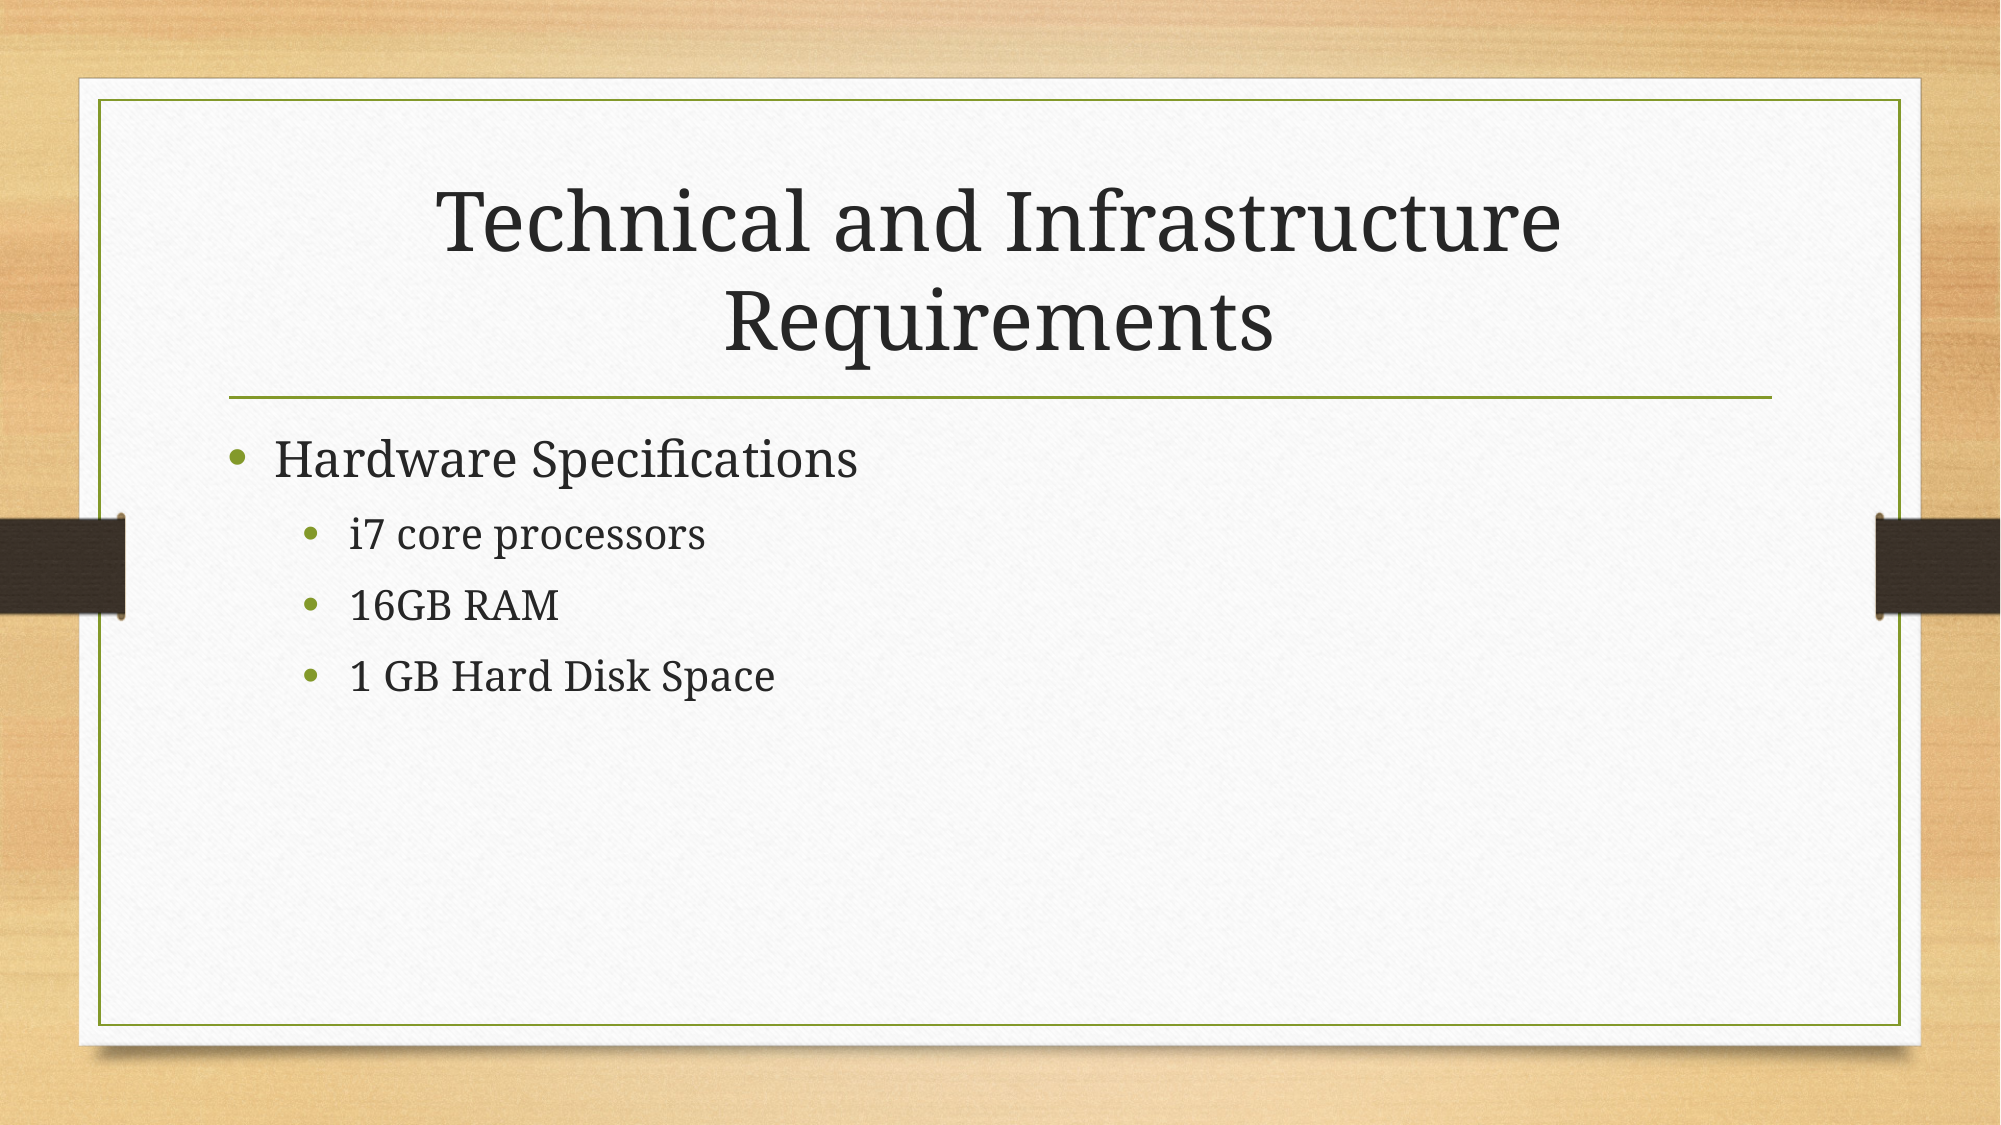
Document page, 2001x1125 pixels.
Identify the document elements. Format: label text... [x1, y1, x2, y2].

picture [0, 0, 2001, 1125]
list Hardware Specifications i7 core processors 16GB RAM 1 GB Hard Disk Space [212, 419, 1788, 964]
title Technical and Infrastructure Requirements [212, 161, 1788, 375]
